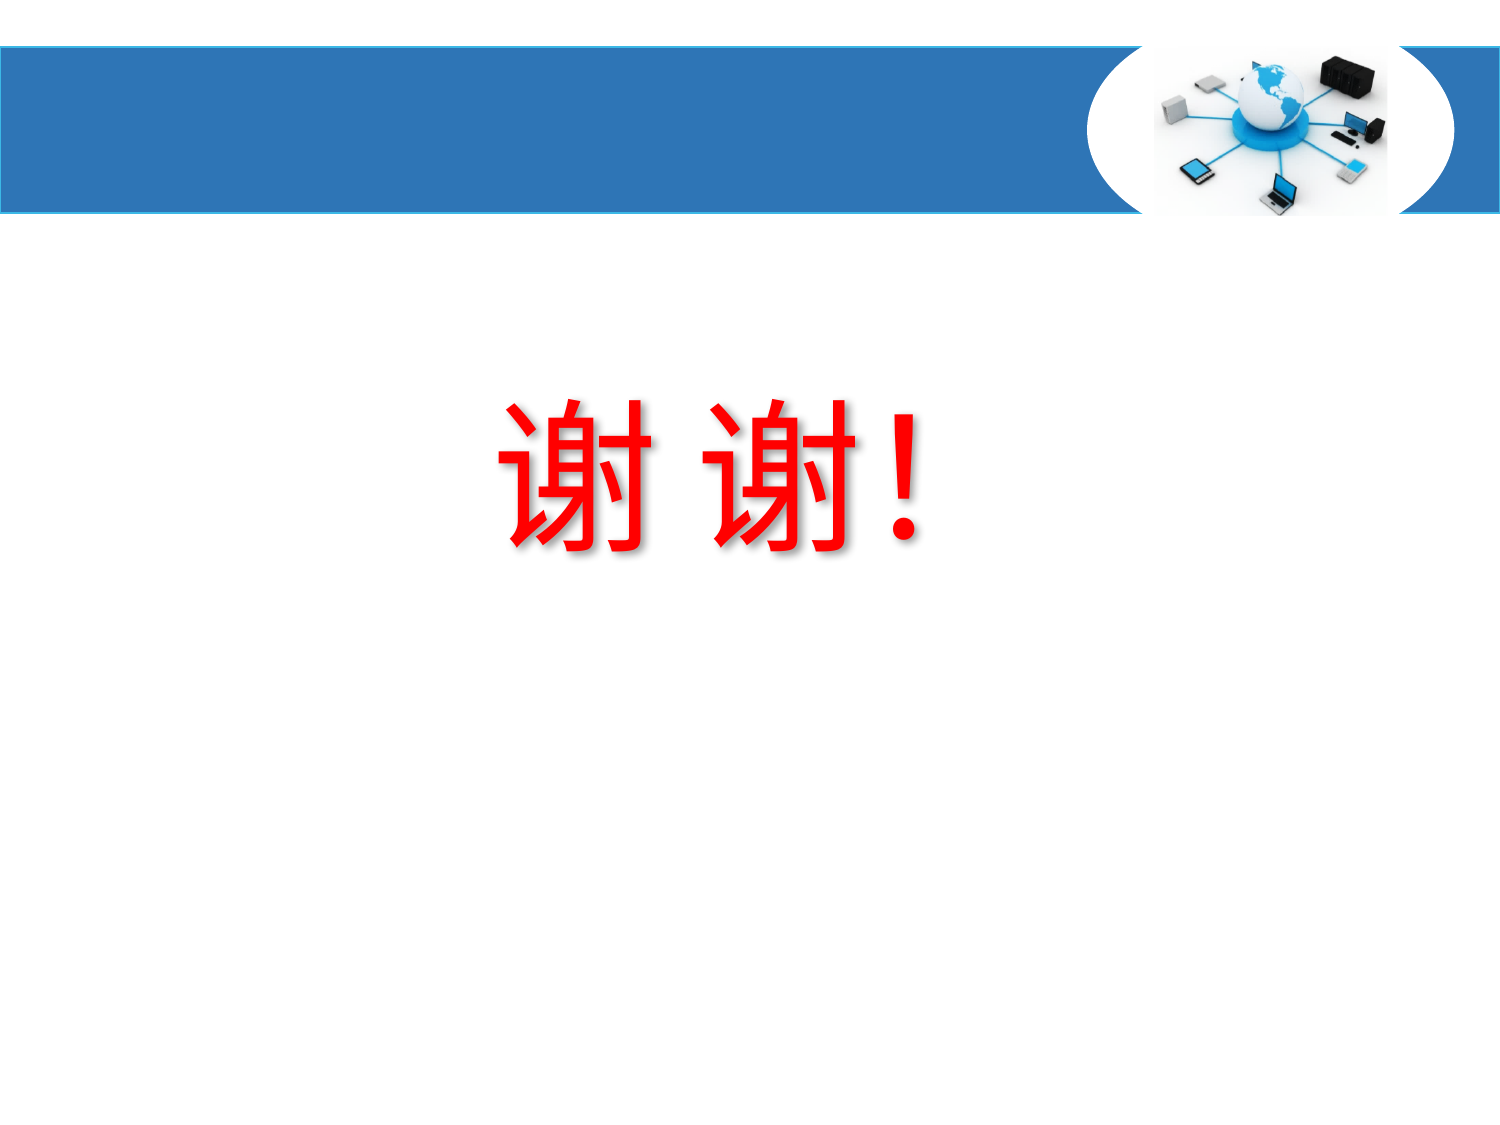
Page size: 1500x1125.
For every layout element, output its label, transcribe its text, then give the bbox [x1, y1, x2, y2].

title 谢 谢！ [476, 391, 1382, 580]
picture [1154, 46, 1388, 216]
